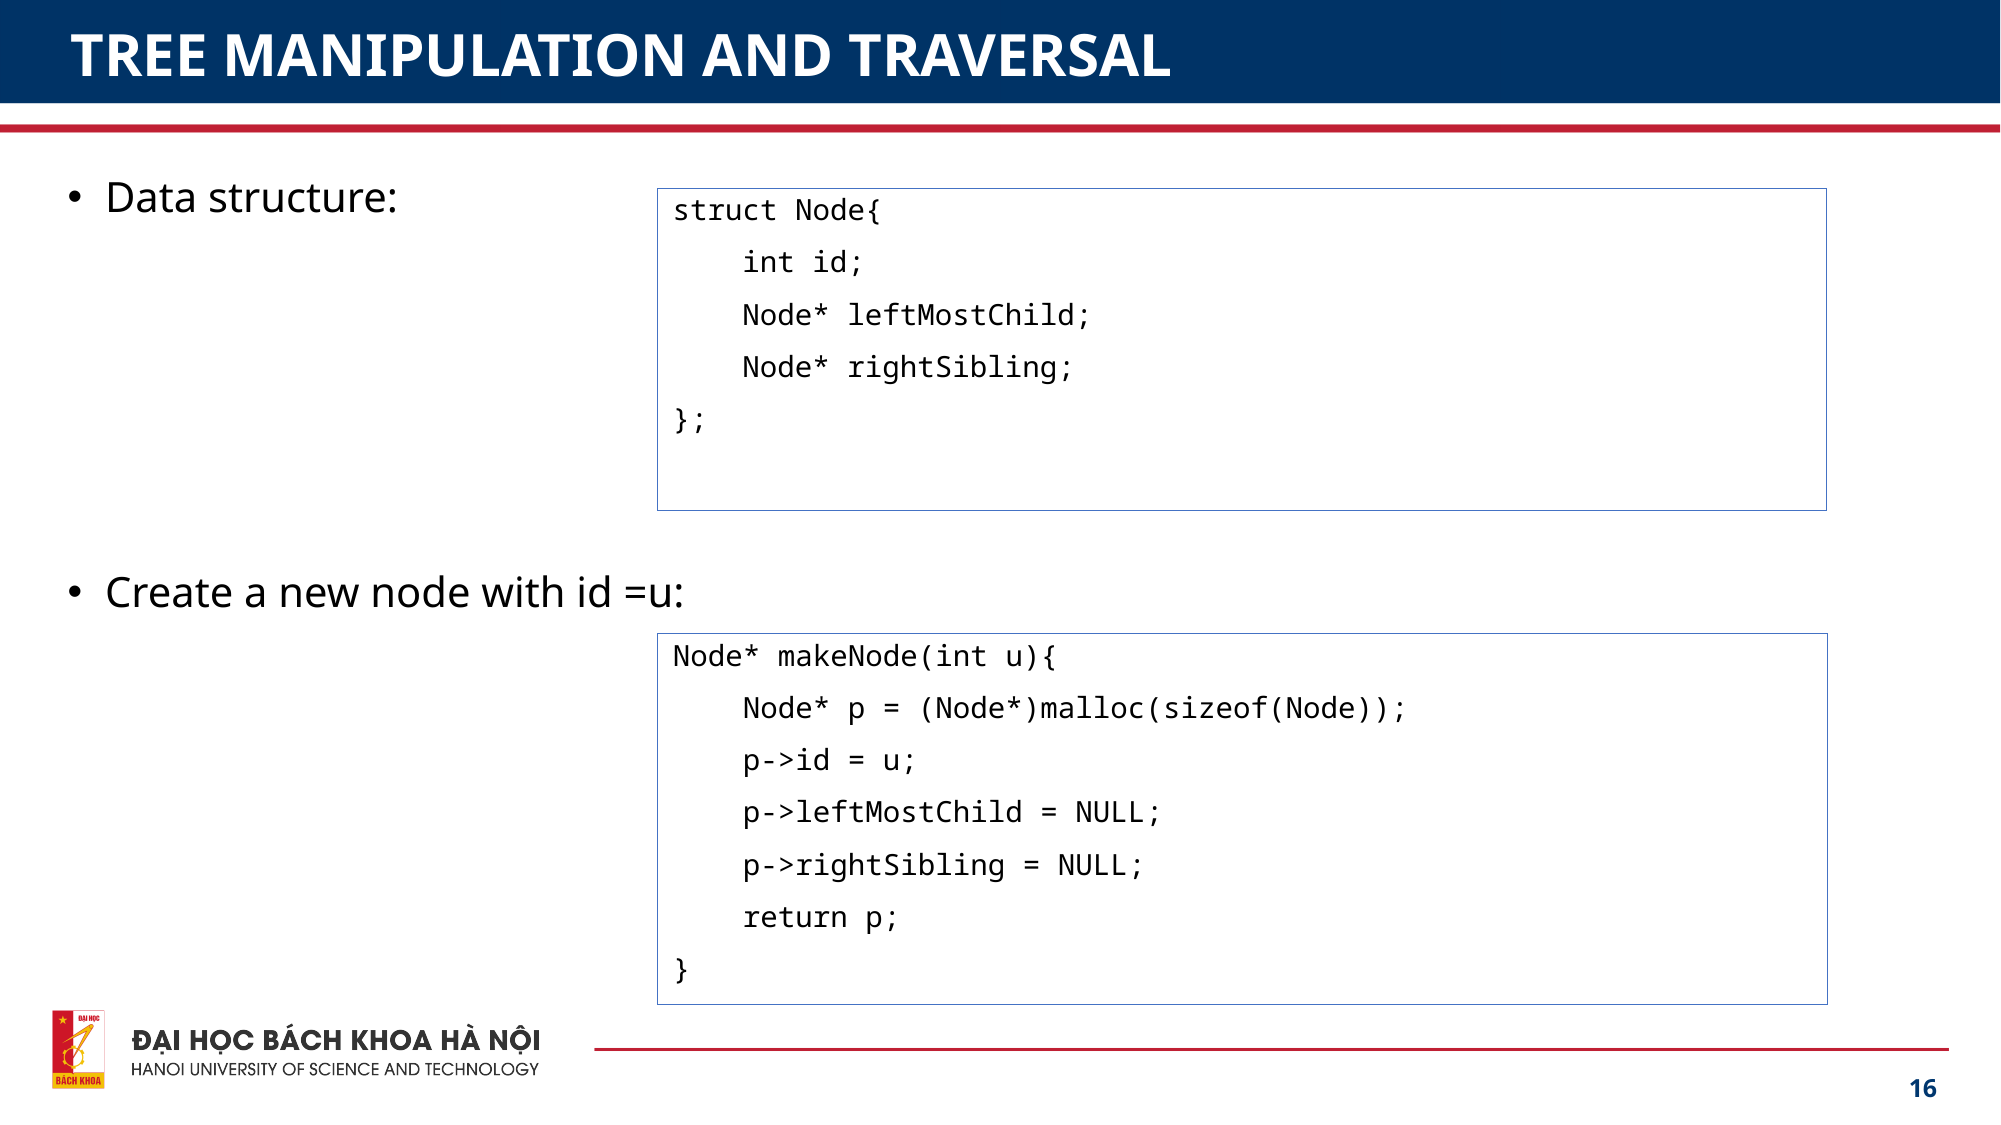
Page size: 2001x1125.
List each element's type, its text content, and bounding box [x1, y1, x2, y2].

text_box struct Node{ int id; Node* leftMostChild; Node* rightSibling; }; [657, 188, 1827, 511]
slide_number 16 [1502, 1065, 1953, 1125]
list Data structure: Create a new node with id =u: [52, 168, 1942, 974]
title TREE MANIPULATION AND TRAVERSAL [55, 18, 1945, 90]
text_box Node* makeNode(int u){ Node* p = (Node*)malloc(sizeof(Node)); p->id = u; p->leftMostChild = NULL; p->rightSibling = NULL; return p; } [657, 633, 1828, 1005]
picture [0, 0, 2001, 1125]
